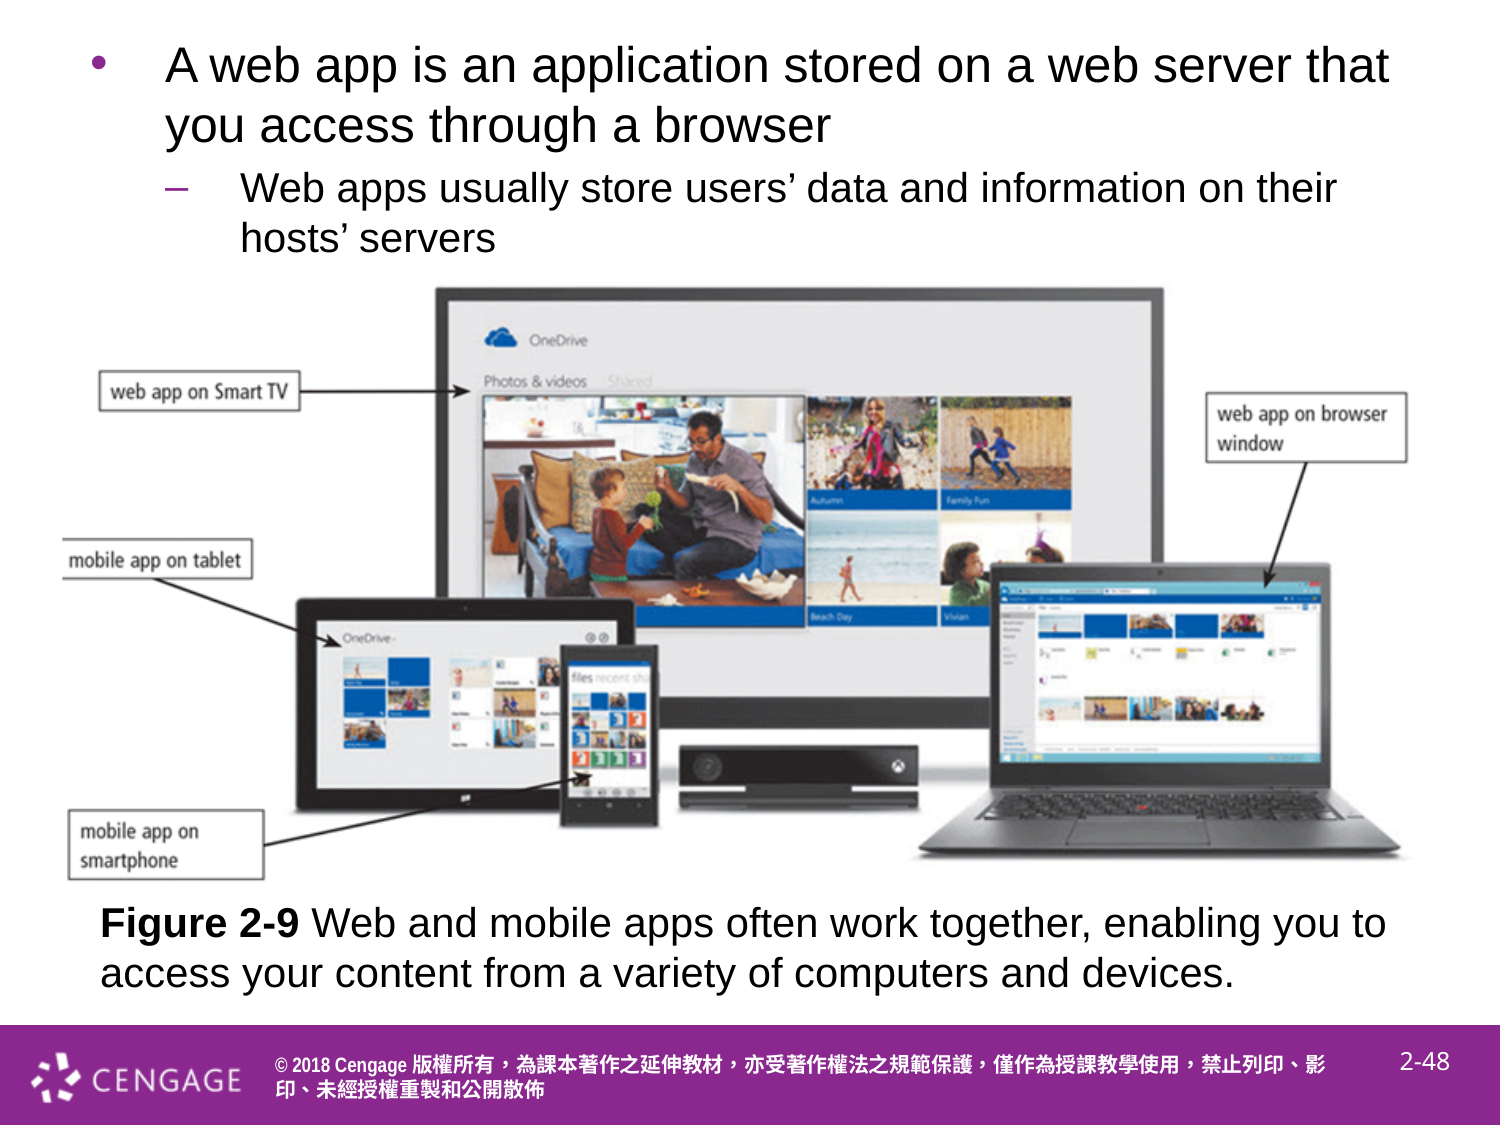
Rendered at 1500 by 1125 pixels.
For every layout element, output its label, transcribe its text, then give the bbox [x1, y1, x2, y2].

list A web app is an application stored on a web server that you access through a browser Web apps usually store users’ data and information on their hosts’ servers [75, 24, 1438, 288]
picture [21, 1043, 246, 1111]
list Figure 2-9 Web and mobile apps often work together, enabling you to access your content from a variety of computers and devices. [85, 899, 1403, 1021]
picture [62, 274, 1418, 890]
